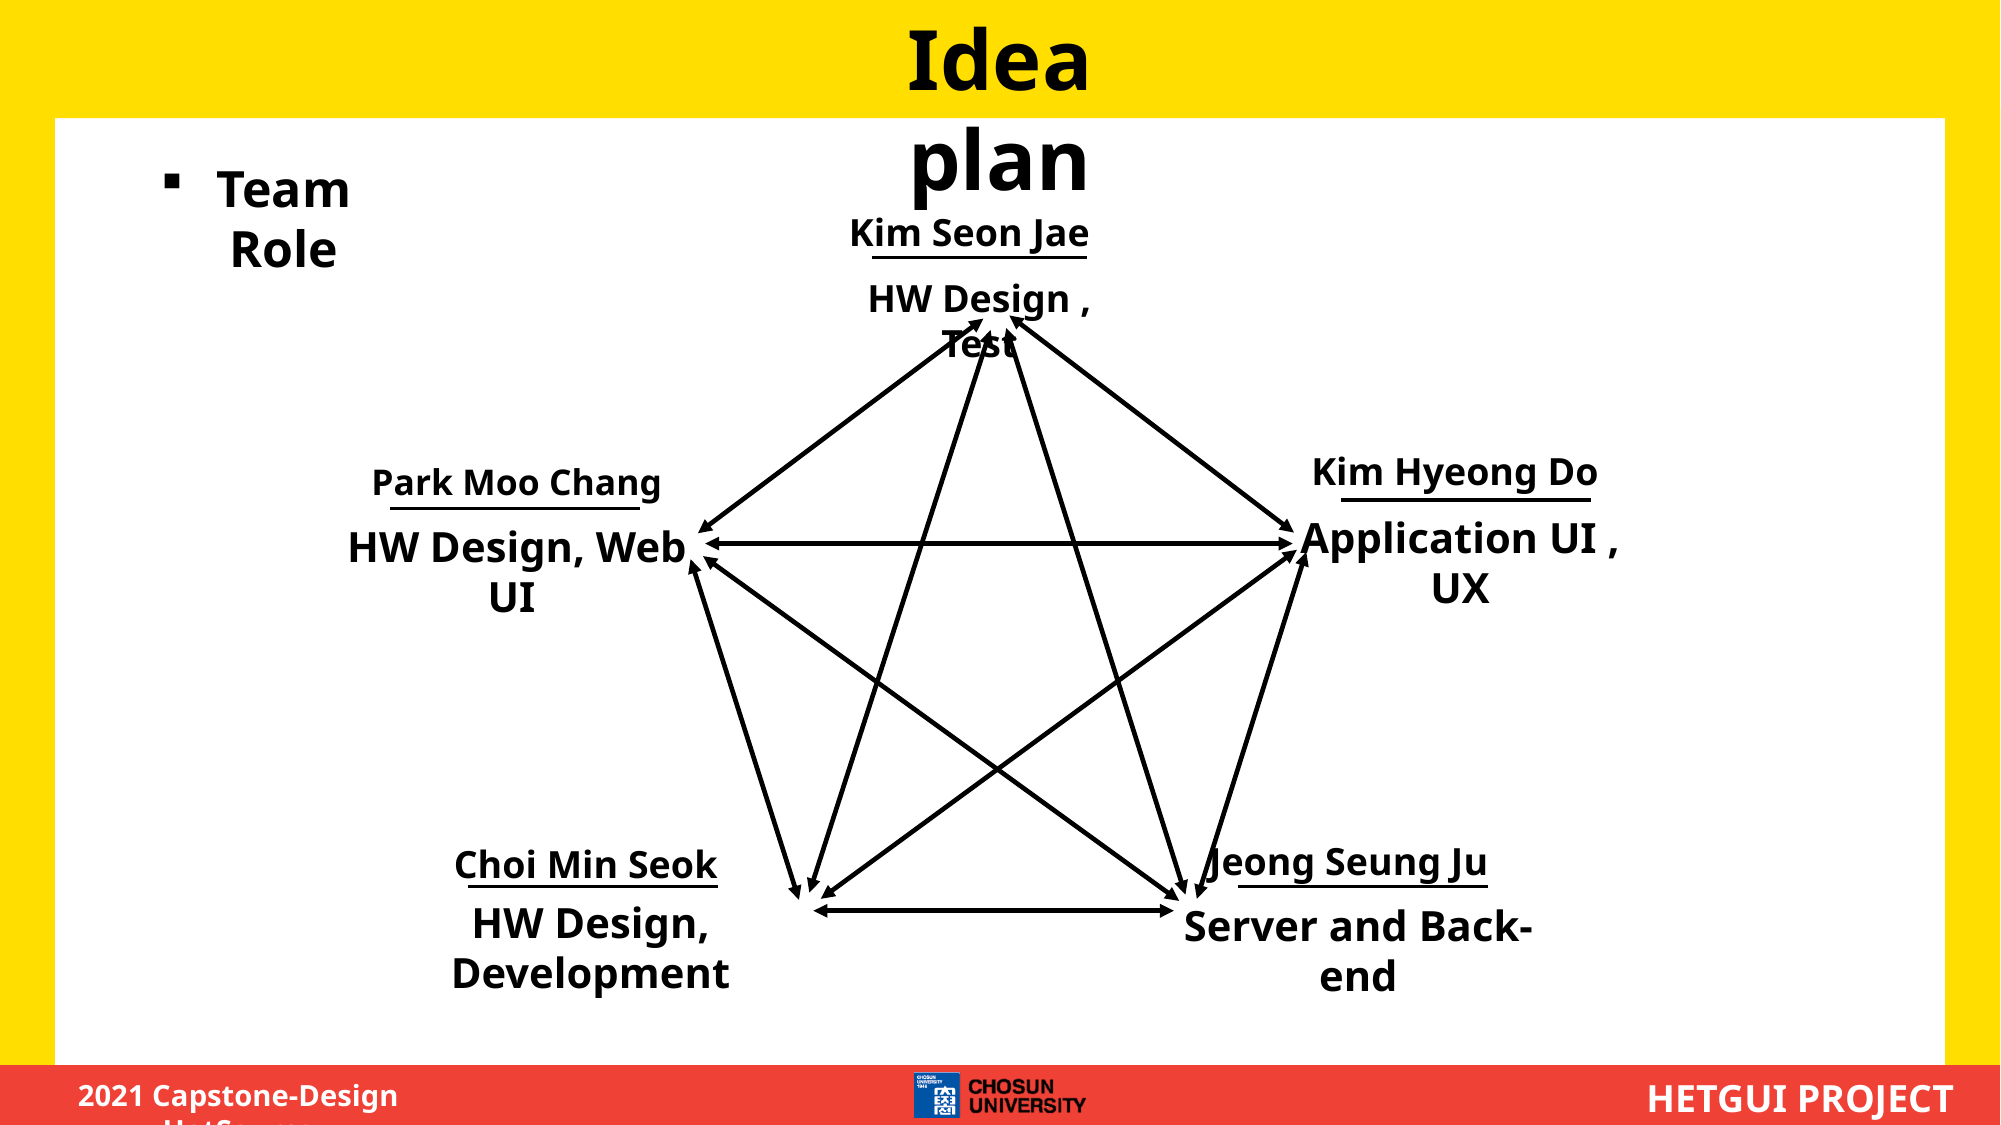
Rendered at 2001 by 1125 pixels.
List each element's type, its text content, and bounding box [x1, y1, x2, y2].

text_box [820, 549, 1297, 899]
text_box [690, 887, 703, 900]
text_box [812, 201, 1147, 328]
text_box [318, 452, 716, 580]
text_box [355, 833, 826, 955]
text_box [703, 556, 1180, 901]
text_box Team Role [100, 149, 412, 285]
text_box Idea plan [834, 0, 1166, 215]
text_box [1297, 551, 1307, 886]
picture [914, 1072, 1086, 1118]
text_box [1009, 315, 1294, 533]
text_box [809, 330, 991, 893]
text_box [1271, 440, 1649, 571]
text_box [690, 559, 703, 886]
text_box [1006, 327, 1186, 895]
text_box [697, 318, 984, 534]
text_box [1160, 830, 1557, 958]
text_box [1297, 887, 1307, 899]
